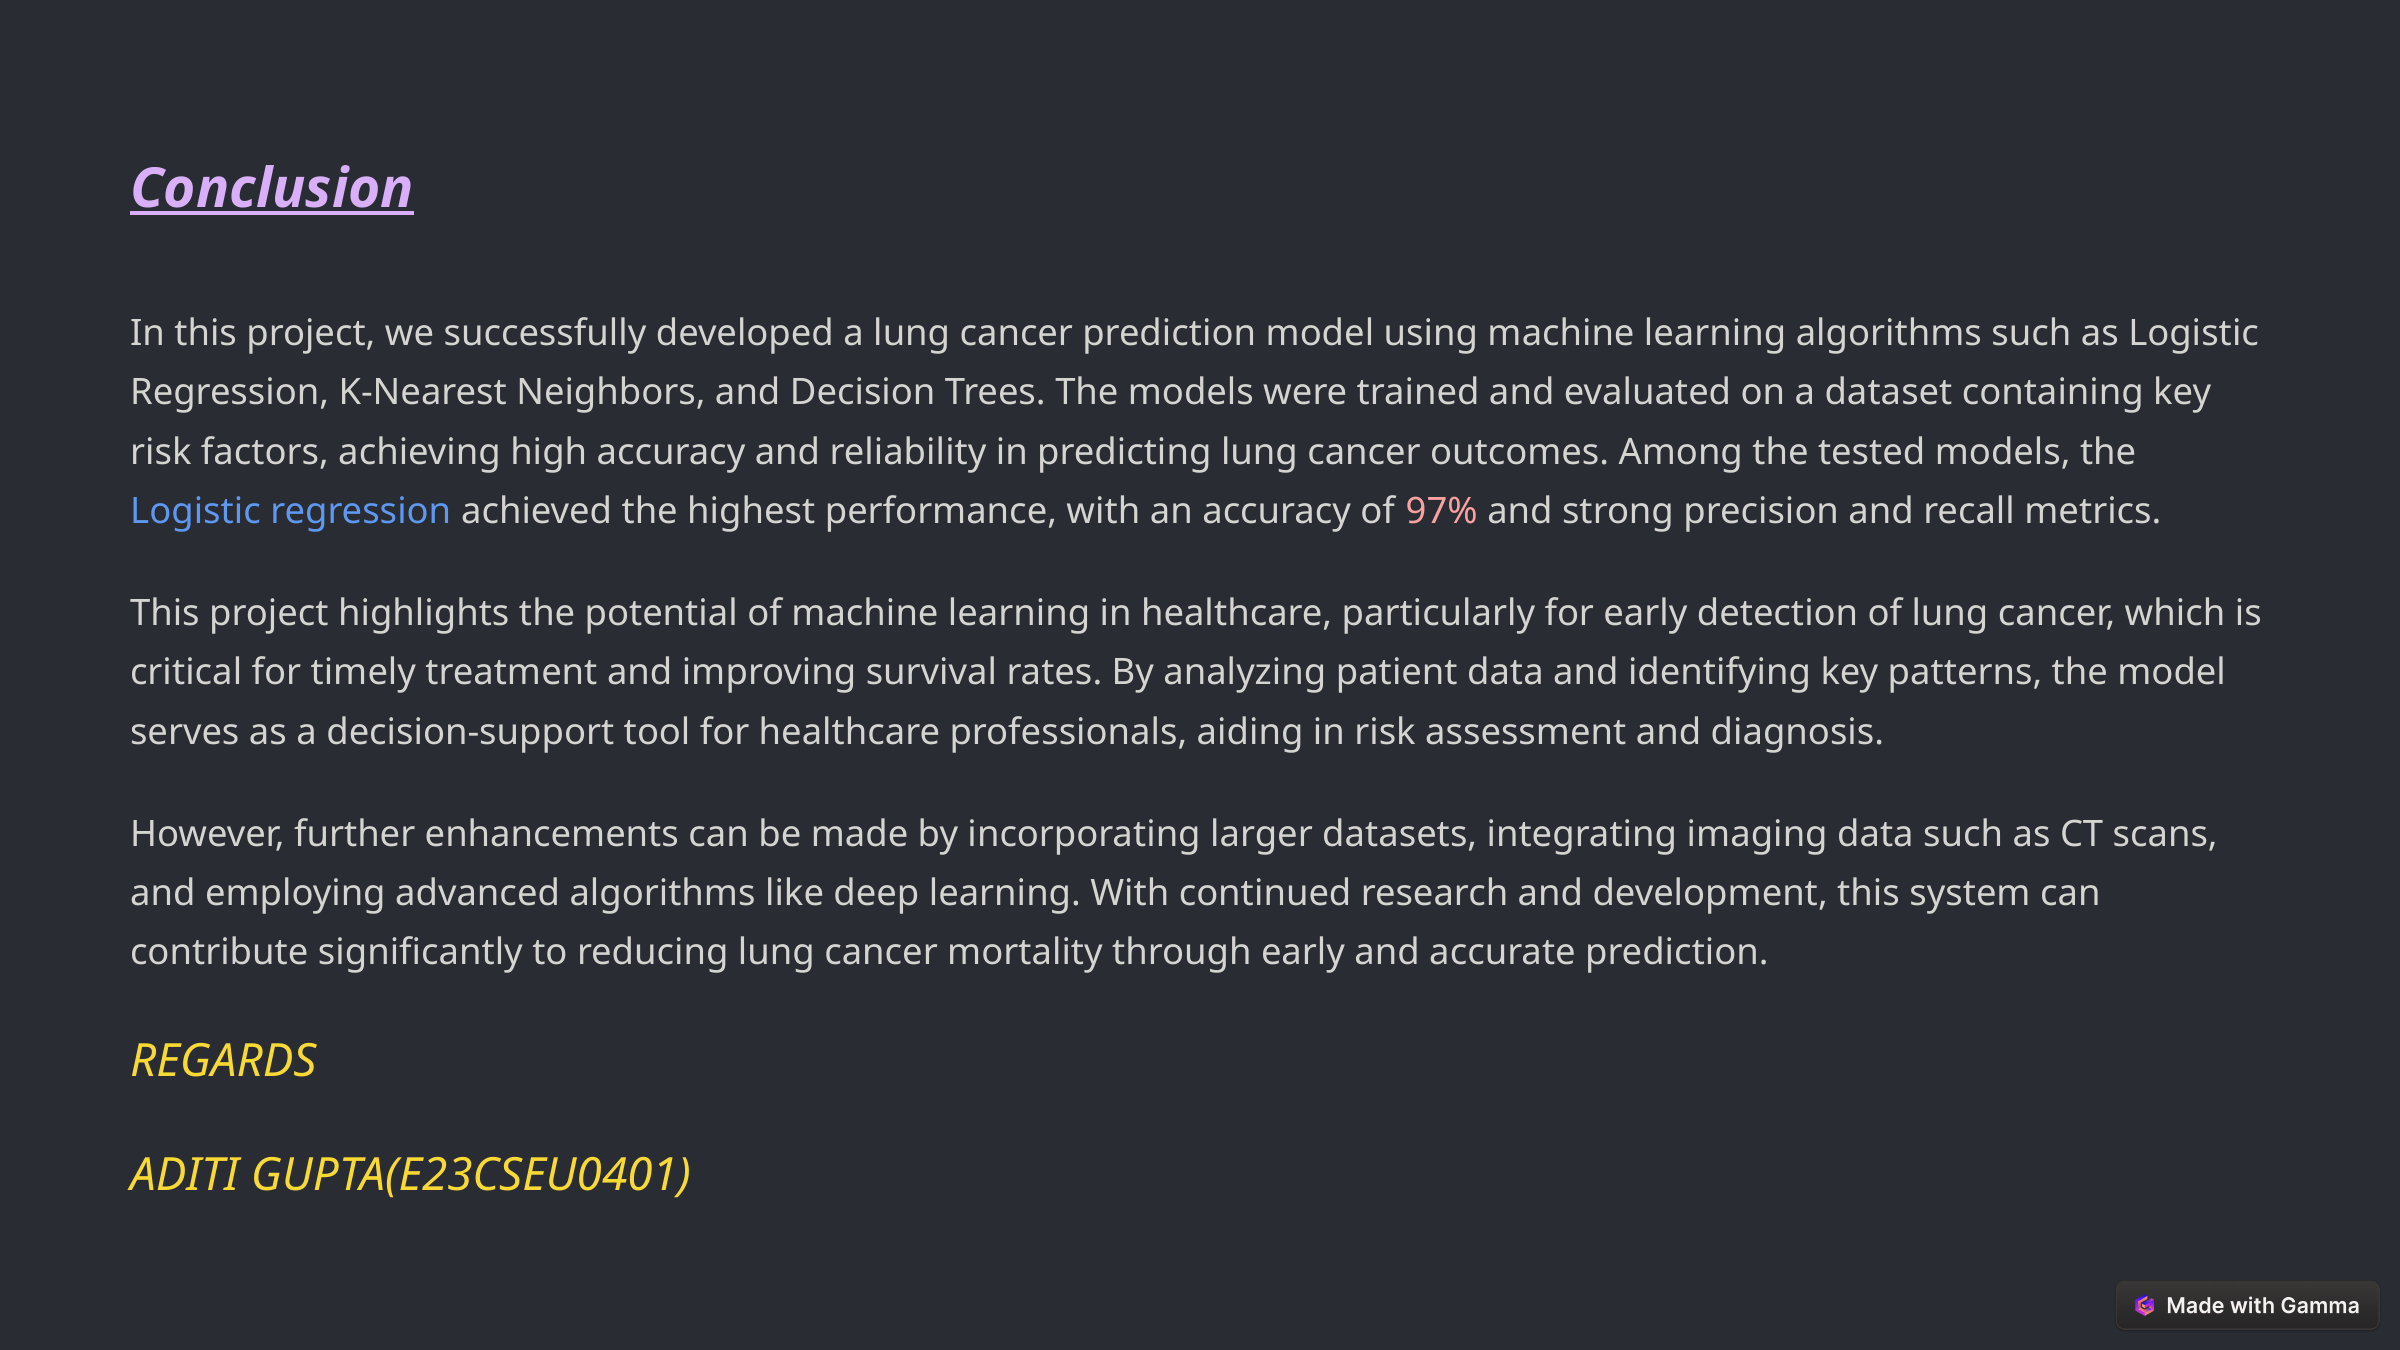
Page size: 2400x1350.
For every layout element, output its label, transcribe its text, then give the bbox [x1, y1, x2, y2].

text_box Conclusion [130, 149, 689, 220]
text_box However, further enhancements can be made by incorporating larger datasets, integrating imaging data such as CT scans, and employing advanced algorithms like deep learning. With continued research and development, this system can contribute significantly to reducing lung cancer mortality through early and accurate prediction. [130, 793, 2270, 973]
text_box This project highlights the potential of machine learning in healthcare, particularly for early detection of lung cancer, which is critical for timely treatment and improving survival rates. By analyzing patient data and identifying key patterns, the model serves as a decision-support tool for healthcare professionals, aiding in risk assessment and diagnosis. [130, 573, 2270, 753]
picture [2106, 1271, 2389, 1339]
text_box ADITI GUPTA(E23CSEU0401) [130, 1142, 760, 1201]
text_box In this project, we successfully developed a lung cancer prediction model using machine learning algorithms such as Logistic Regression, K-Nearest Neighbors, and Decision Trees. The models were trained and evaluated on a dataset containing key risk factors, achieving high accuracy and reliability in predicting lung cancer outcomes. Among the tested models, the Logistic regression achieved the highest performance, with an accuracy of 97% and strong precision and recall metrics. [130, 293, 2270, 532]
text_box REGARDS [130, 1028, 596, 1087]
